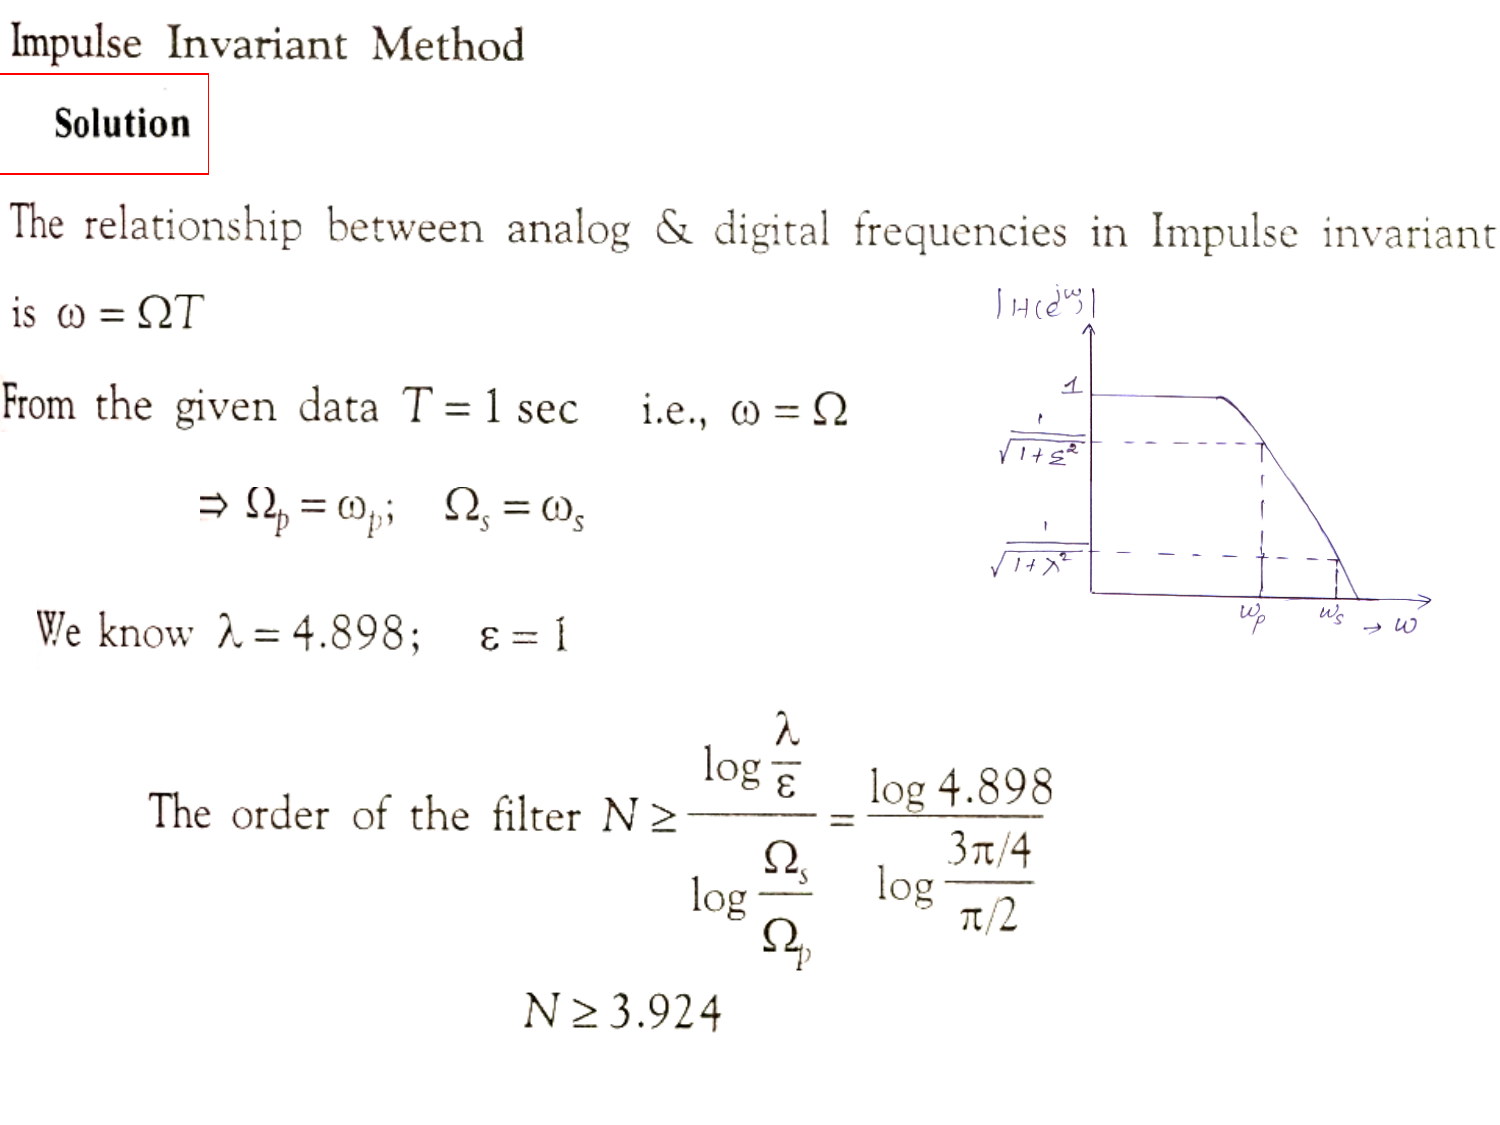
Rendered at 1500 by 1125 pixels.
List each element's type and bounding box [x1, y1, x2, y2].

picture [974, 274, 1441, 648]
picture [137, 699, 1087, 1072]
picture [0, 287, 226, 341]
picture [0, 187, 1500, 259]
picture [37, 599, 580, 669]
picture [199, 487, 590, 543]
picture [0, 0, 541, 174]
picture [0, 374, 894, 432]
